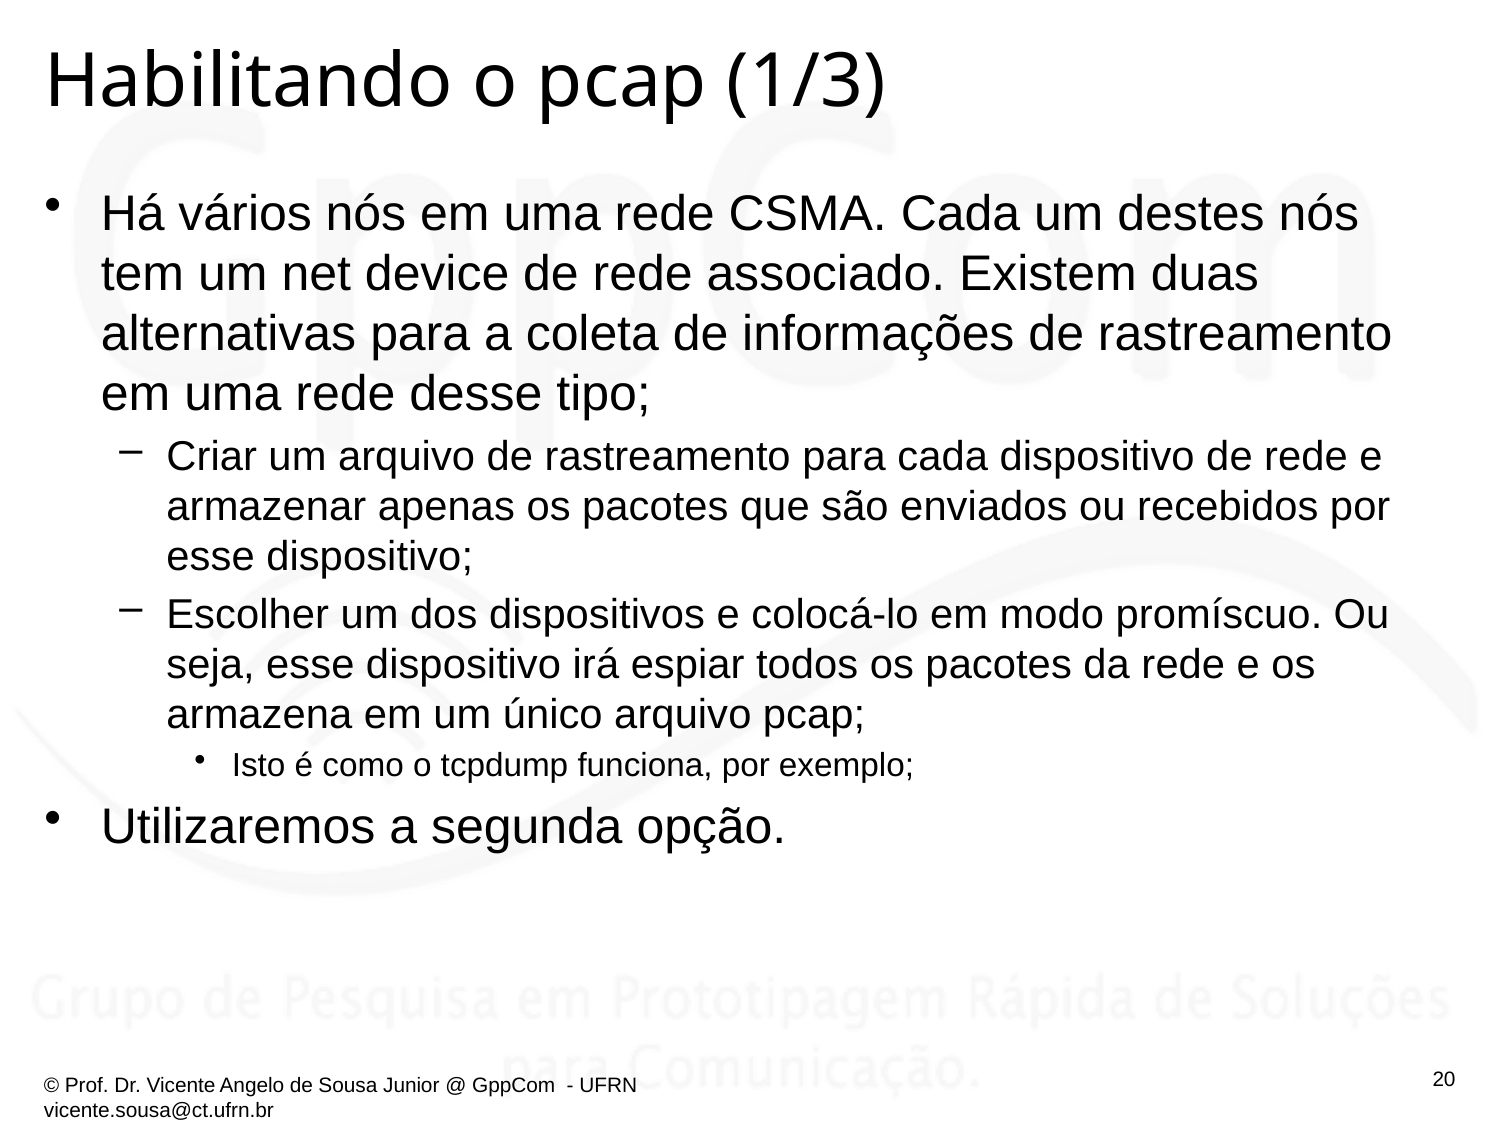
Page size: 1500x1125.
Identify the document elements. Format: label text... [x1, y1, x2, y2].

list Há vários nós em uma rede CSMA. Cada um destes nós tem um net device de rede associado. Existem duas alternativas para a coleta de informações de rastreamento em uma rede desse tipo; Criar um arquivo de rastreamento para cada dispositivo de rede e armazenar apenas os pacotes que são enviados ou recebidos por esse dispositivo; Escolher um dos dispositivos e colocá-lo em modo promíscuo. Ou seja, esse dispositivo irá espiar todos os pacotes da rede e os armazena em um único arquivo pcap; Isto é como o tcpdump funciona, por exemplo; Utilizaremos a segunda opção. [29, 172, 1438, 1059]
slide_number 20 [1257, 1058, 1471, 1107]
title Habilitando o pcap (1/3) [29, 7, 1393, 146]
